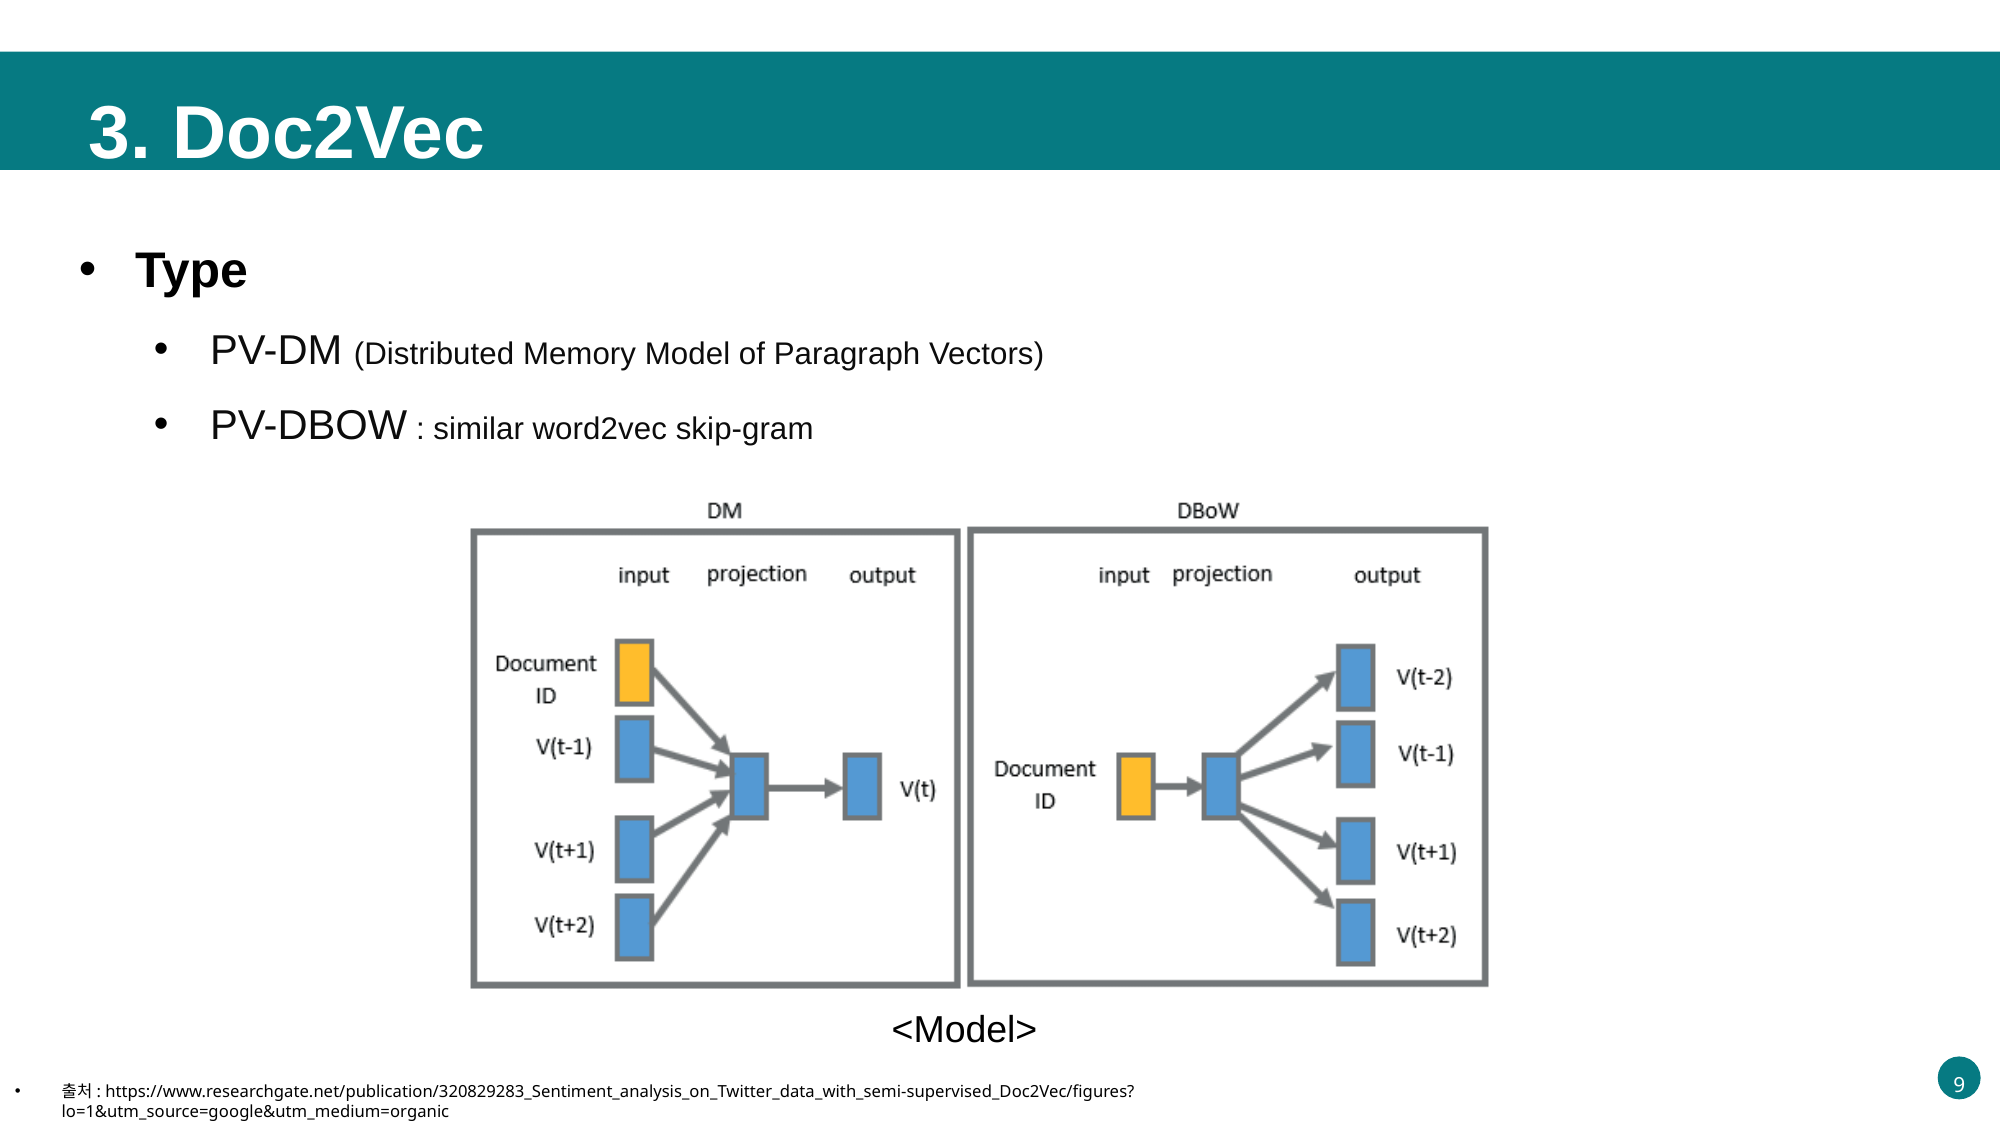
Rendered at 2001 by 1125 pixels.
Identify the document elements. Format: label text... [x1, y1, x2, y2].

text_box [501, 51, 2000, 171]
text_box 출처: https://www.researchgate.net/publication/320829283_Sentiment_analysis_on_Twitter_data_with_semi-supervised_Doc2Vec/figures?lo=1&utm_source=google&utm_medium=organic [0, 1073, 1294, 1125]
picture [466, 488, 1497, 994]
text_box Type PV-DM (Distributed Memory Model of Paragraph Vectors) PV-DBOW : similar word2vec skip-gram [63, 200, 1970, 1015]
text_box [0, 51, 74, 171]
text_box <Model> [838, 997, 1091, 1057]
text_box 3. Doc2Vec [74, 31, 501, 182]
